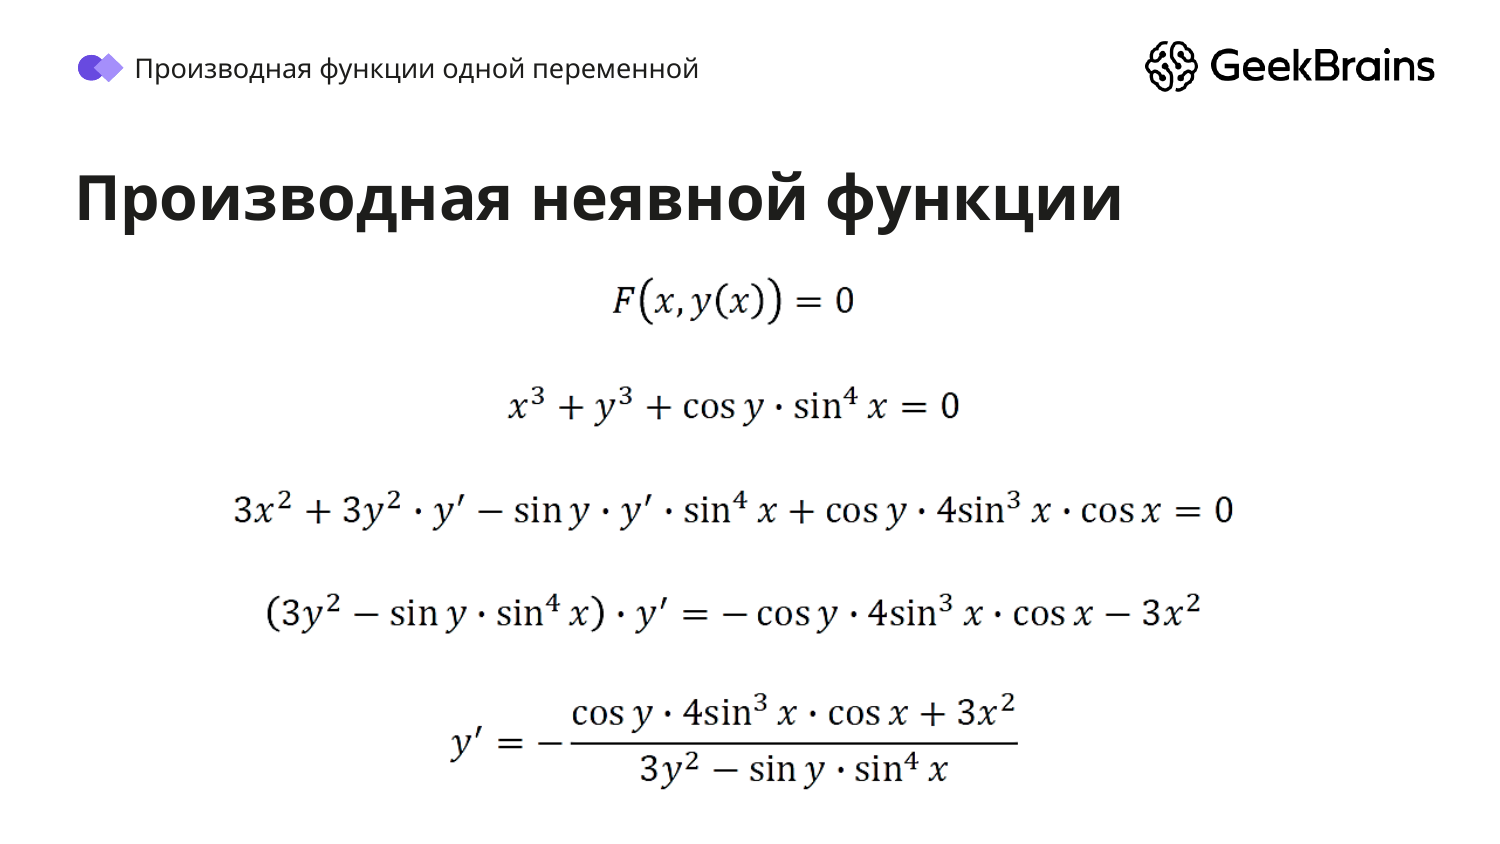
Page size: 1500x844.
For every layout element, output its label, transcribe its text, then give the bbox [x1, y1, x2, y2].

picture [194, 268, 1279, 808]
text_box [93, 53, 124, 82]
text_box Производная неявной функции [74, 168, 1202, 302]
title Производная функции одной переменной [134, 39, 901, 83]
picture [1145, 39, 1435, 93]
text_box [78, 54, 102, 81]
